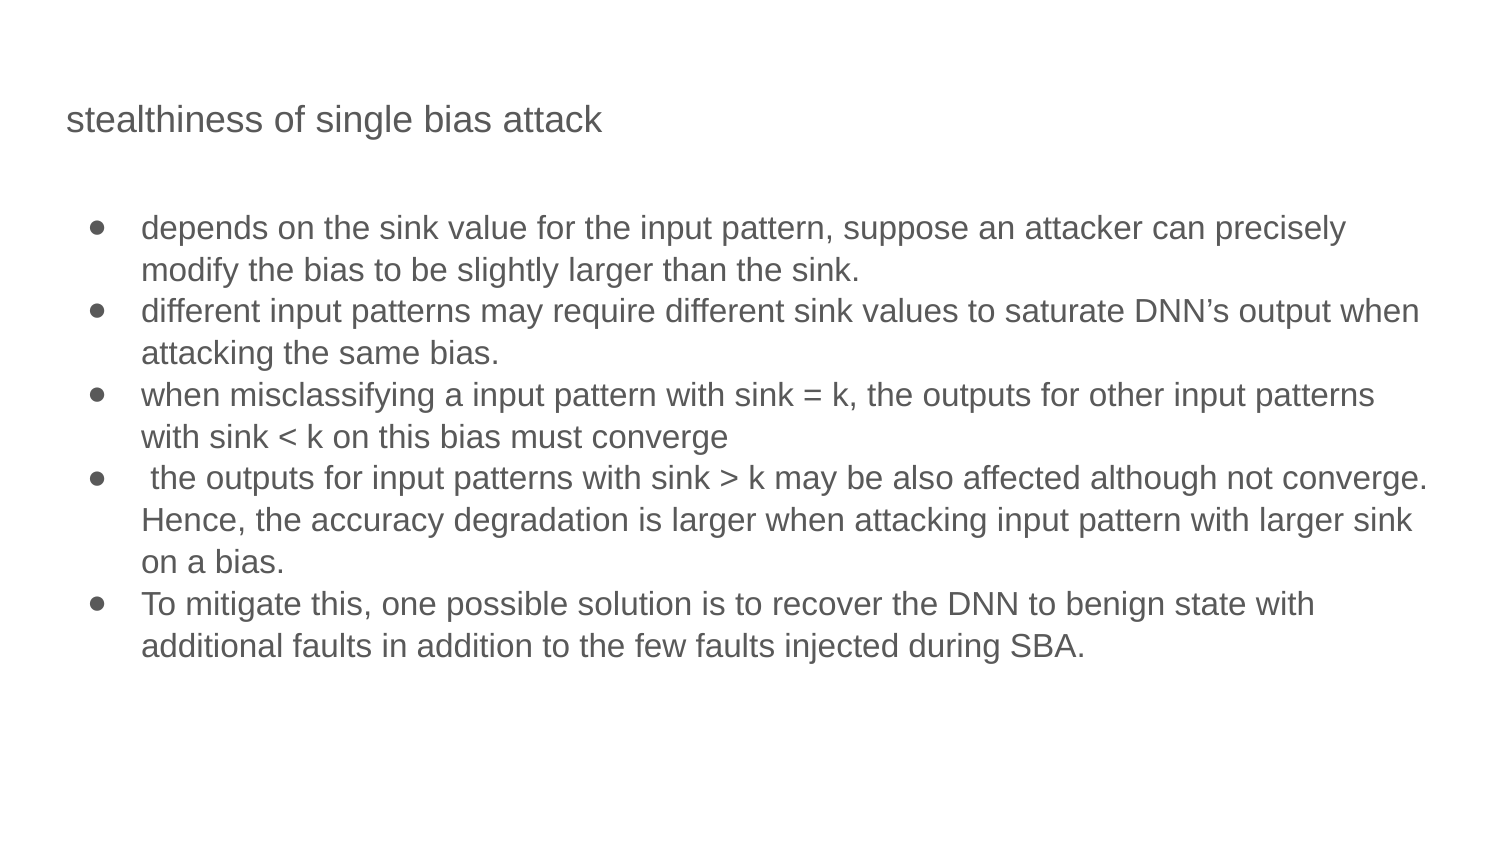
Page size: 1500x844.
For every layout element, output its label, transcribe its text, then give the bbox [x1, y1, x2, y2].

title stealthiness of single bias attack [51, 72, 1449, 167]
list depends on the sink value for the input pattern, suppose an attacker can precisely modify the bias to be slightly larger than the sink. different input patterns may require different sink values to saturate DNN’s output when attacking the same bias. when misclassifying a input pattern with sink = k, the outputs for other input patterns with sink < k on this bias must converge the outputs for input patterns with sink > k may be also affected although not converge. Hence, the accuracy degradation is larger when attacking input pattern with larger sink on a bias. To mitigate this, one possible solution is to recover the DNN to benign state with additional faults in addition to the few faults injected during SBA. [51, 189, 1449, 750]
